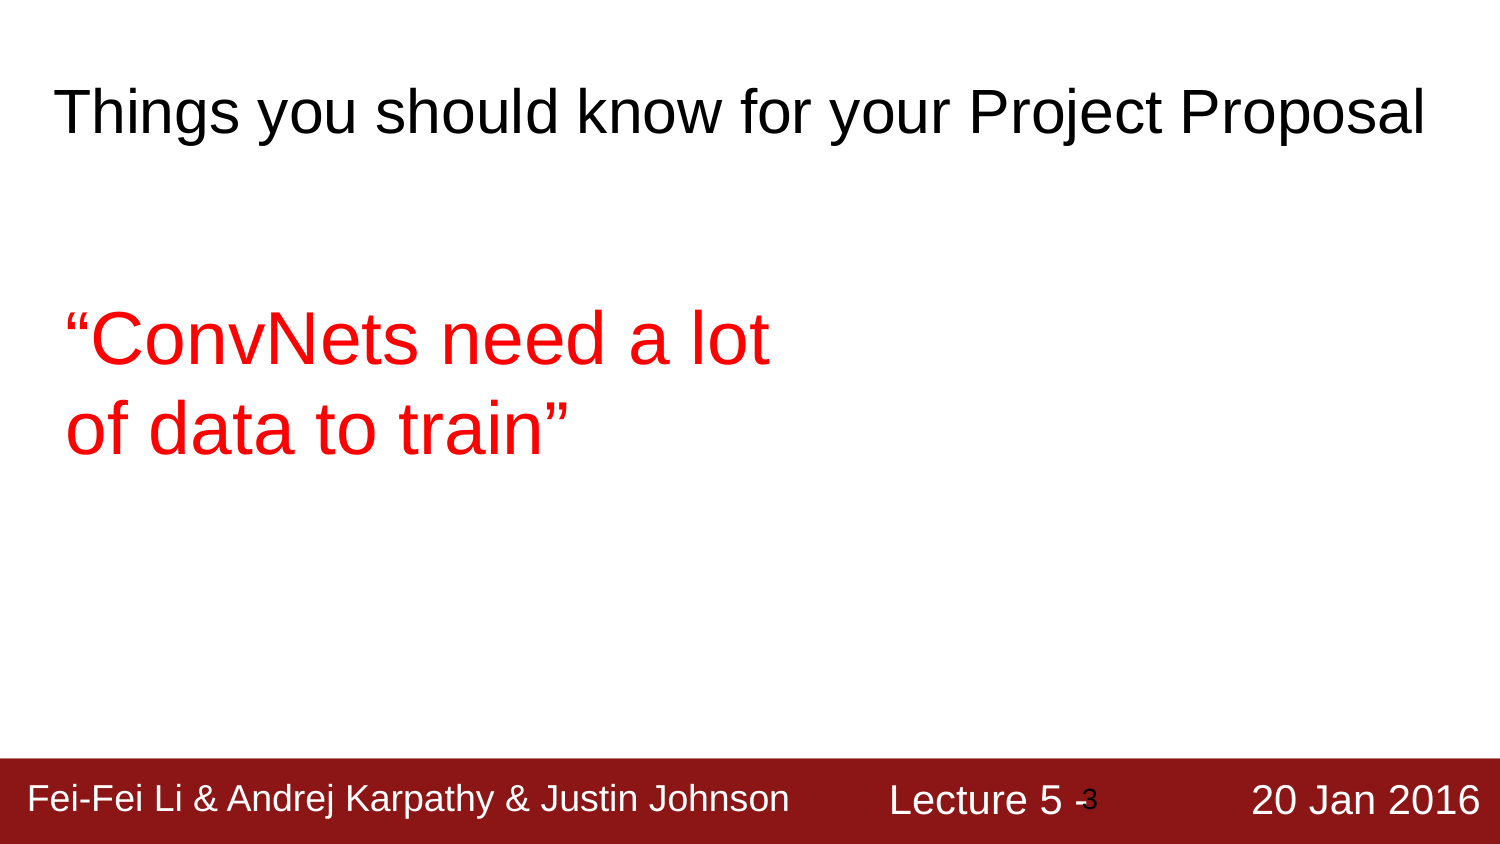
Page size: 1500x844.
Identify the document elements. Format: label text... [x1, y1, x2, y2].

slide_number ‹#› [1066, 765, 1157, 831]
text_box “ConvNets need a lot of data to train” [50, 274, 851, 467]
text_box Things you should know for your Project Proposal [38, 55, 1457, 181]
